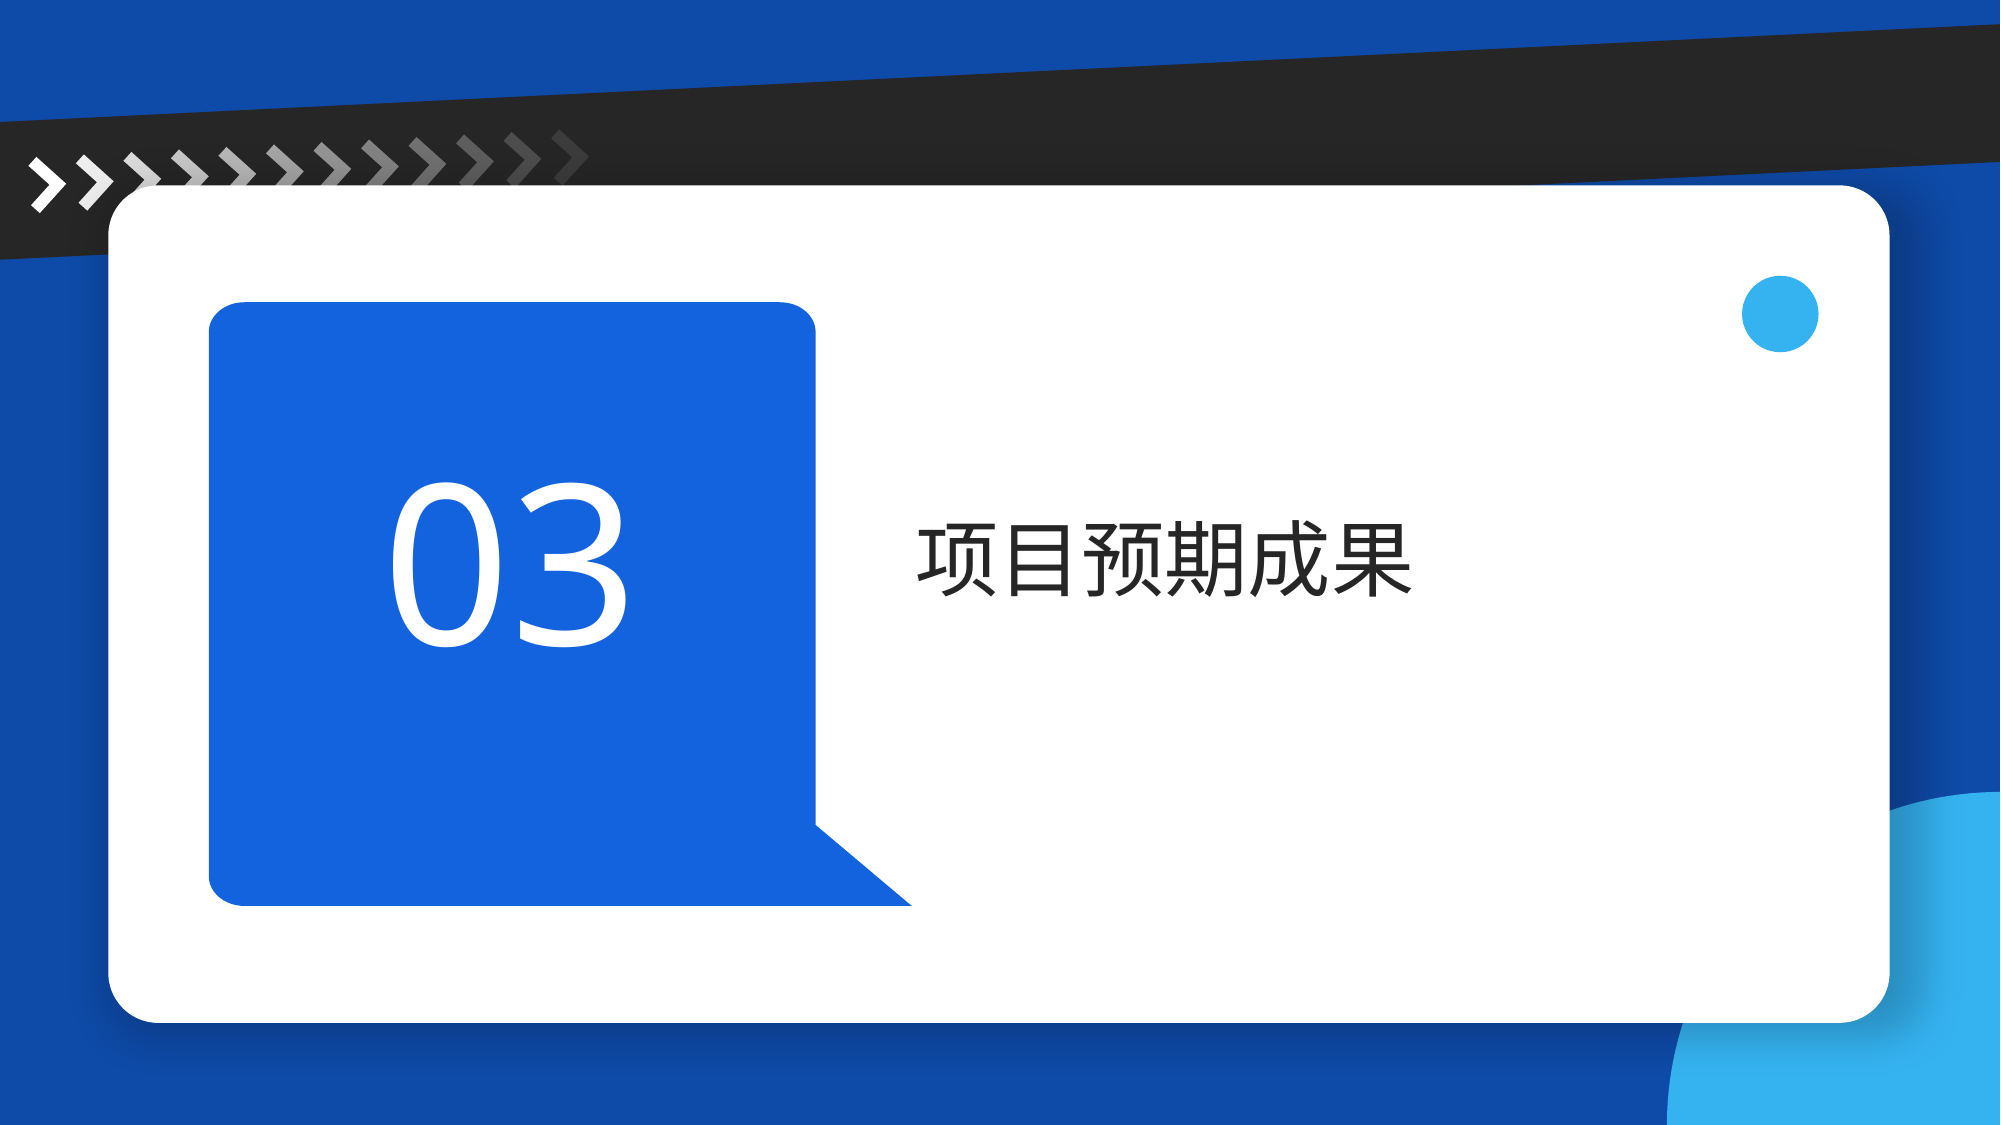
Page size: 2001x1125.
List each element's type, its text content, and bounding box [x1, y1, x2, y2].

text_box [0, 24, 2000, 260]
text_box 03 [220, 204, 800, 908]
text_box [108, 185, 1890, 1023]
text_box [1666, 791, 2000, 1125]
text_box 项目预期成果 [914, 385, 1819, 729]
text_box [800, 307, 912, 906]
text_box [1742, 275, 1819, 353]
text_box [9, 129, 589, 214]
text_box [208, 310, 220, 898]
